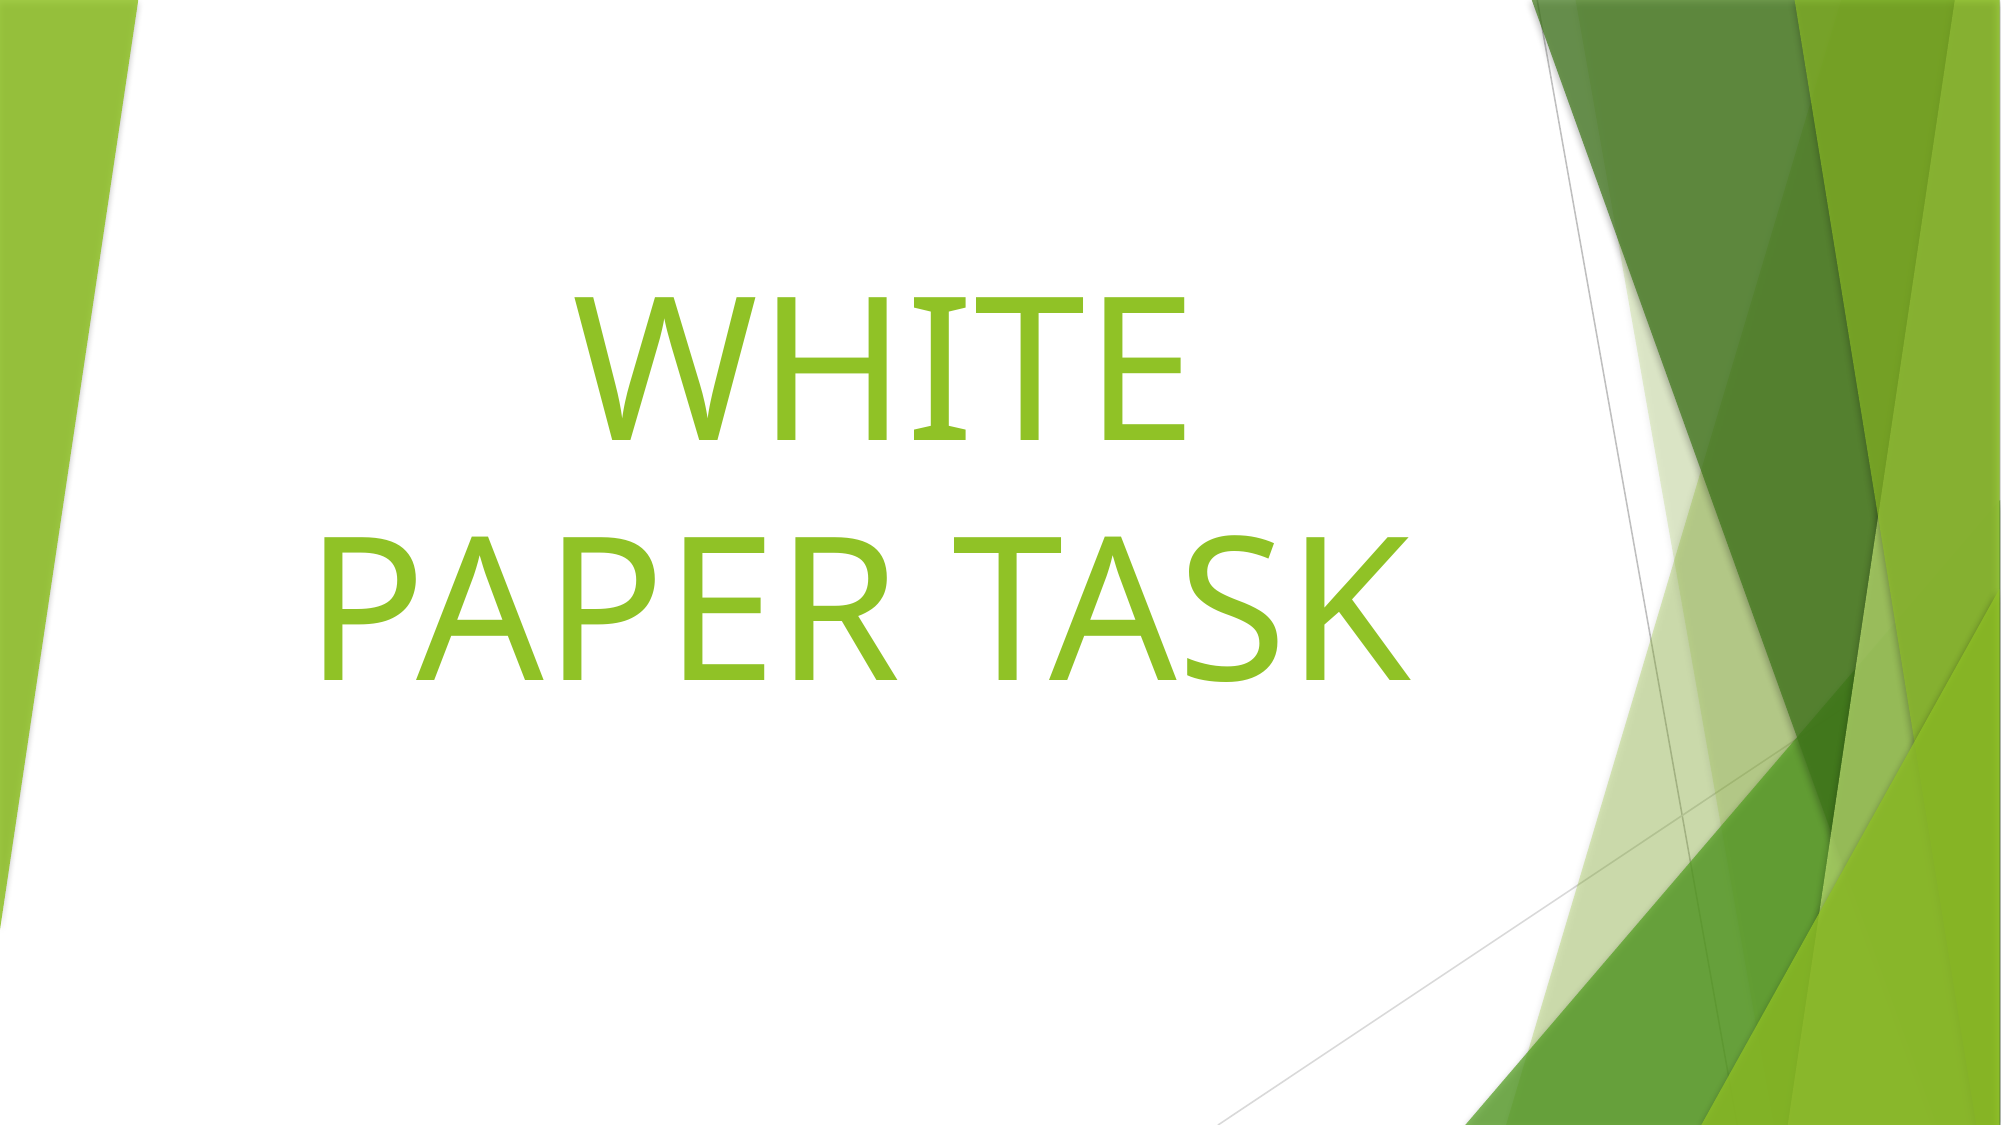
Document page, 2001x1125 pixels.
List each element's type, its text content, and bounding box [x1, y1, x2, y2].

title WHITE PAPER TASK [247, 165, 1522, 728]
